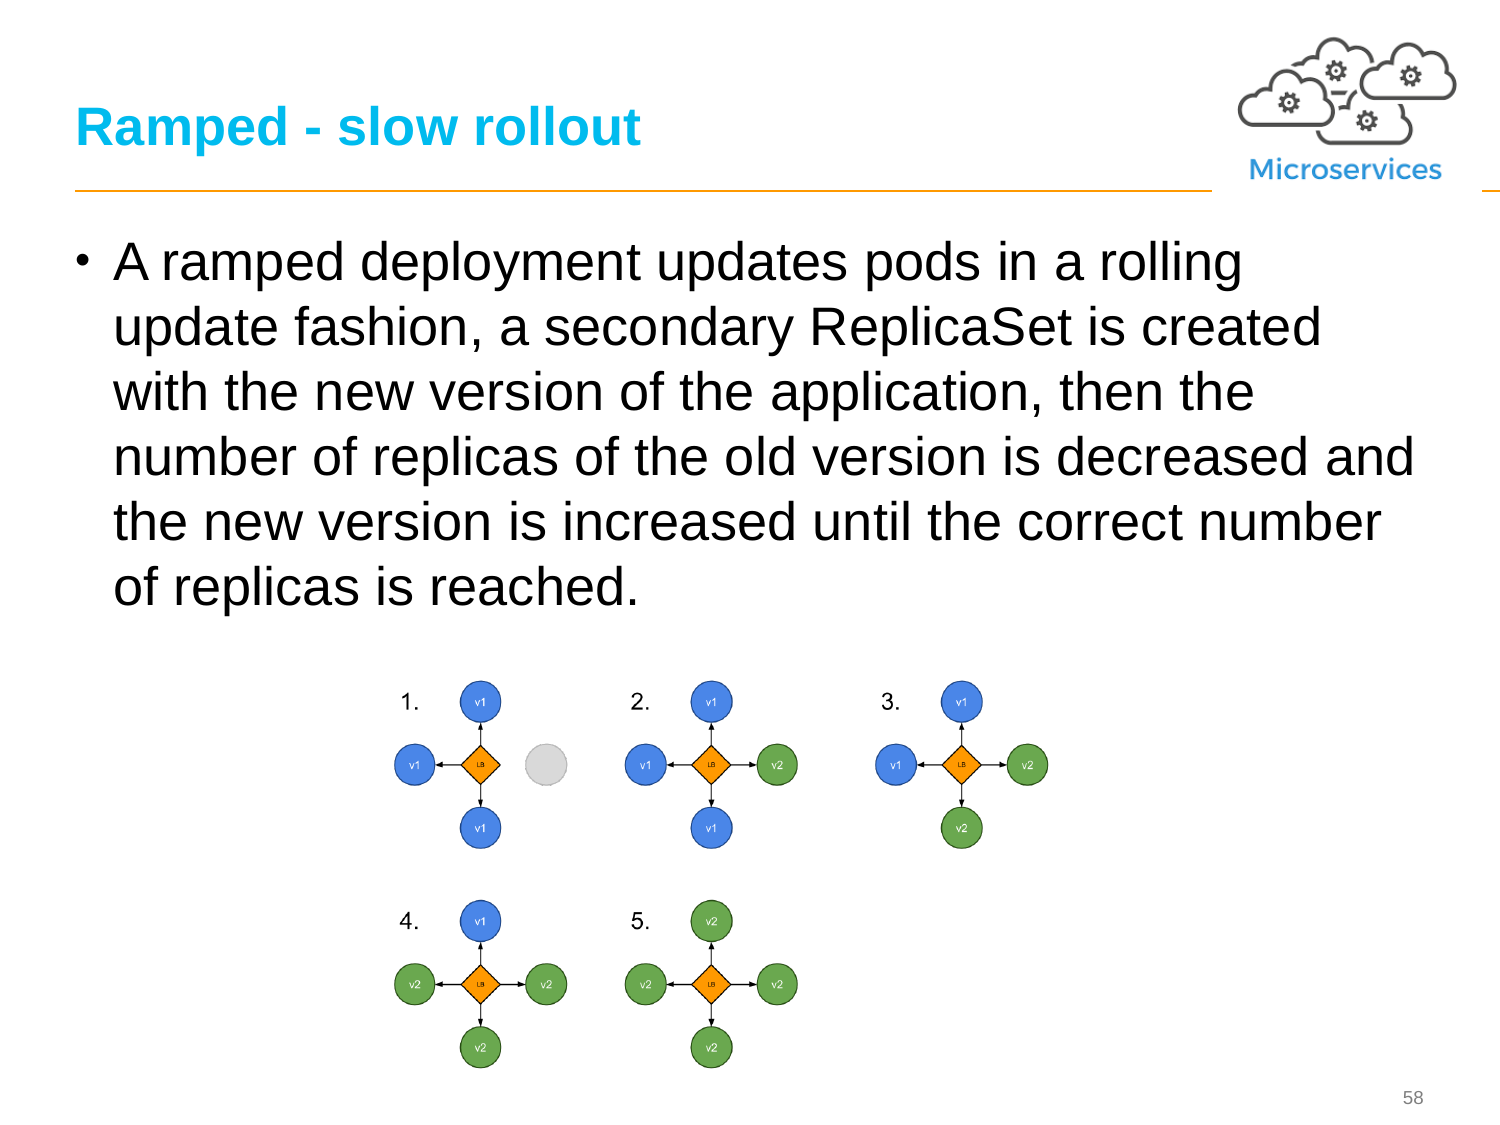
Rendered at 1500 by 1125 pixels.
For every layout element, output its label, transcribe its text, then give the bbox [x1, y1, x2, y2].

picture [1212, 1, 1482, 203]
title Ramped - slow rollout [75, 27, 1422, 157]
list A ramped deployment updates pods in a rolling update fashion, a secondary ReplicaSet is created with the new version of the application, then the number of replicas of the old version is decreased and the new version is increased until the correct number of replicas is reached. [75, 226, 1425, 650]
picture [362, 649, 1085, 1098]
